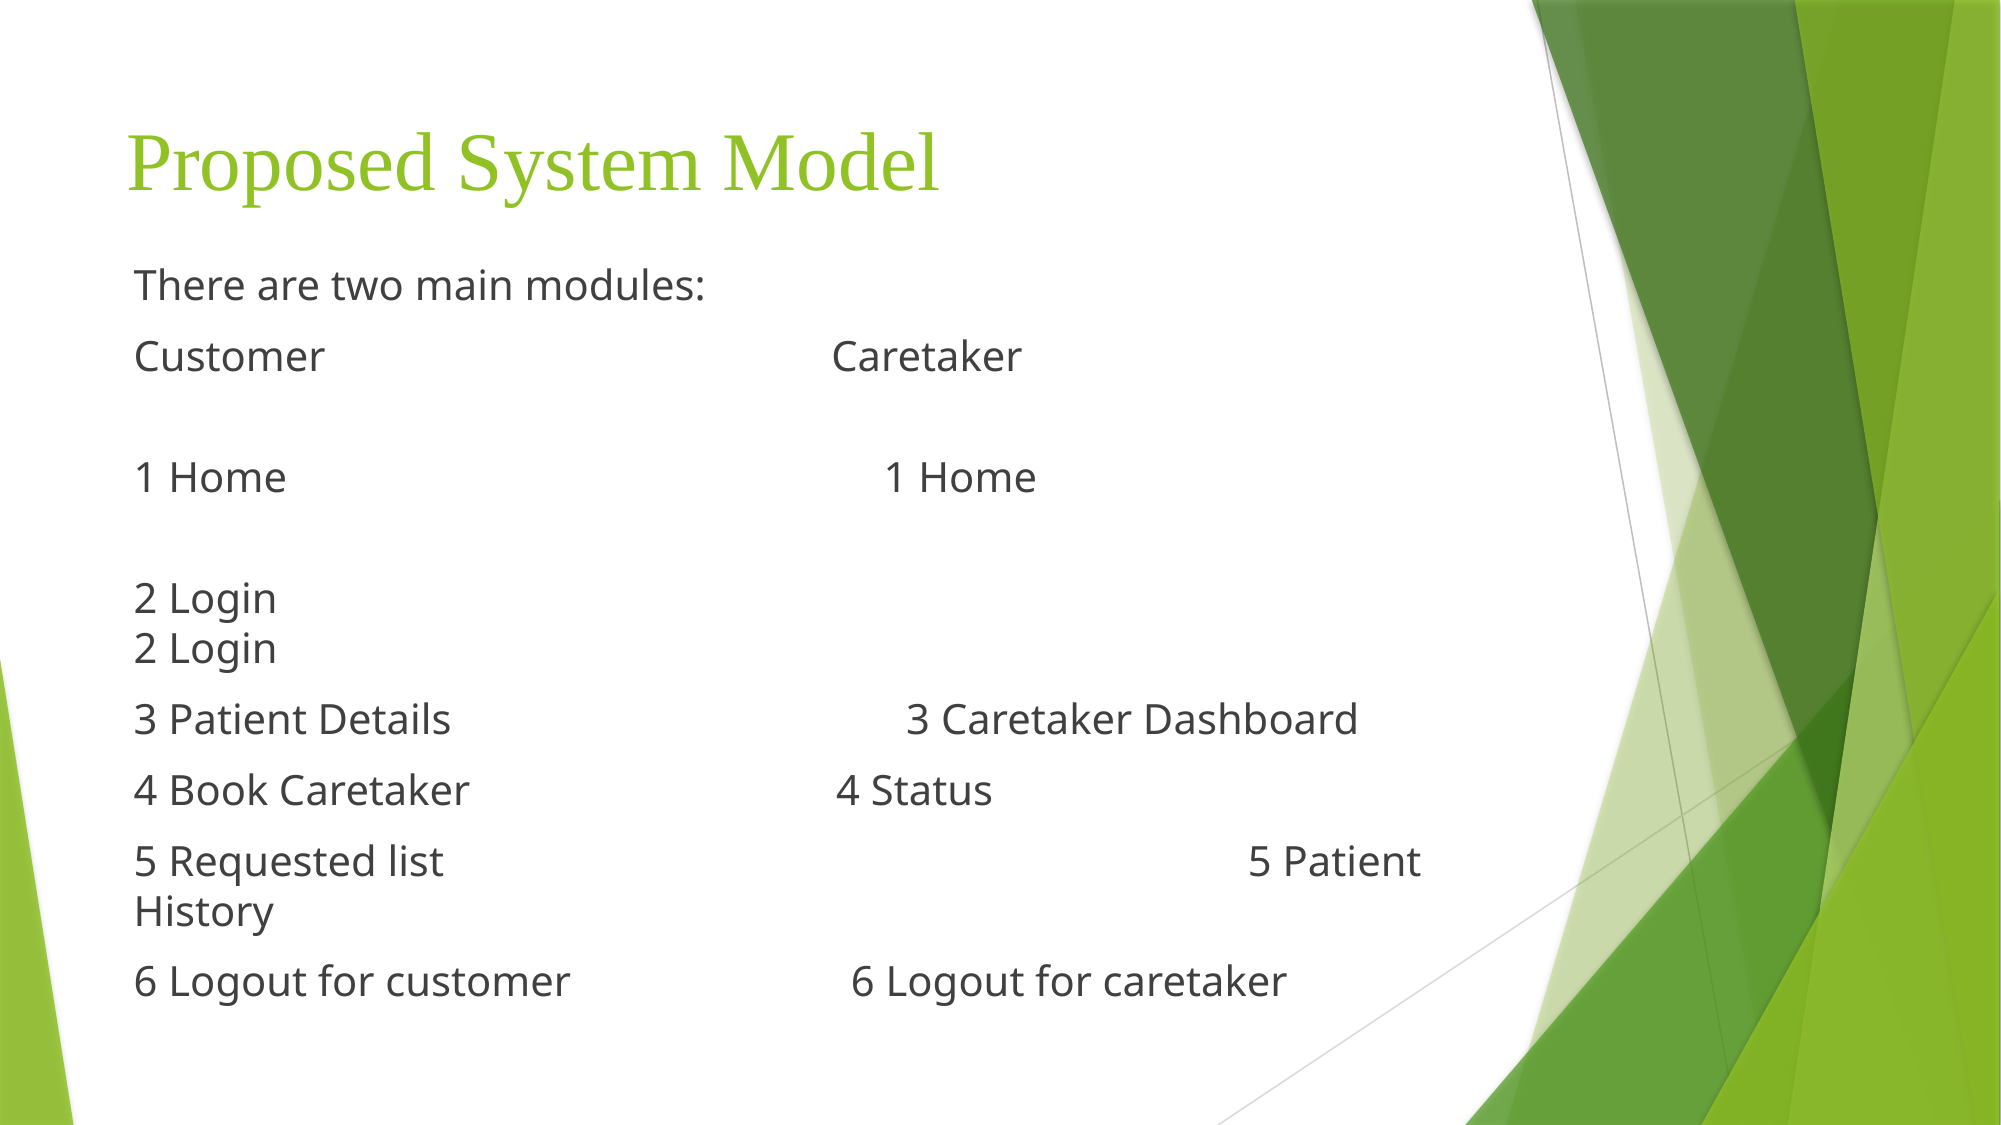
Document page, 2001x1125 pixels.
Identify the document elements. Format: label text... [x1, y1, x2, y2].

title Proposed System Model [111, 99, 1522, 251]
list There are two main modules: Customer Caretaker 1 Home 1 Home 2 Login 2 Login 3 Patient Details 3 Caretaker Dashboard 4 Book Caretaker 4 Status 5 Requested list 5 Patient History 6 Logout for customer 6 Logout for caretaker [111, 251, 1522, 992]
